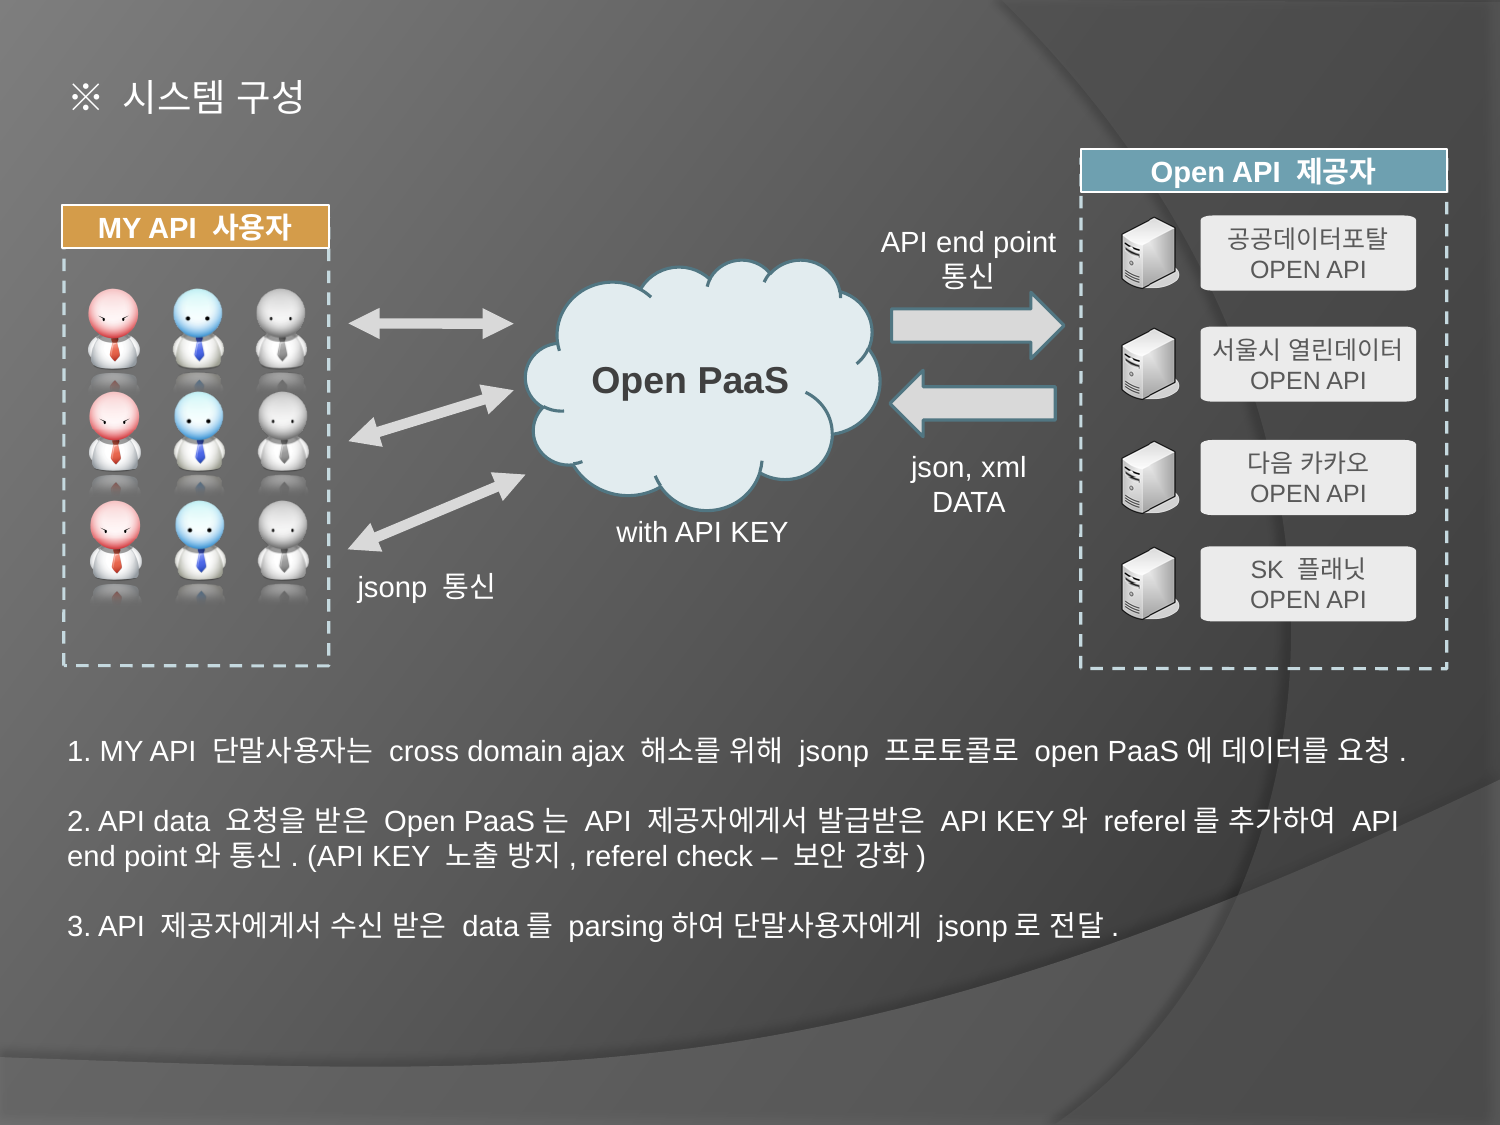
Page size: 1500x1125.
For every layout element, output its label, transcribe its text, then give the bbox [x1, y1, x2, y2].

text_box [348, 389, 514, 442]
text_box Open API 제공자 [1080, 148, 1447, 193]
text_box MY API 사용자 [62, 205, 329, 249]
picture [85, 498, 145, 619]
picture [170, 498, 230, 619]
text_box with API KEY [579, 506, 827, 557]
picture [253, 498, 314, 619]
picture [169, 389, 230, 490]
text_box jsonp 통신 [342, 561, 550, 611]
text_box Open PaaS [523, 258, 882, 506]
text_box [1120, 545, 1180, 622]
text_box [63, 249, 329, 666]
text_box [1080, 193, 1447, 669]
text_box [1120, 215, 1180, 291]
picture [168, 287, 228, 381]
text_box 1. MY API 단말사용자는 cross domain ajax 해소를 위해 jsonp 프로토콜로 open PaaS에 데이터를 요청. 2. API data 요청을 받은 Open PaaS는 API 제공자에게서 발급받은 API KEY와 referel를 추가하여 API end point와 통신. (API KEY 노출 방지, referel check – 보안 강화) 3. API 제공자에게서 수신 받은 data를 parsing하여 단말사용자에게 jsonp로 전달. [52, 724, 1443, 950]
text_box [1120, 439, 1180, 516]
text_box json, xml DATA [845, 441, 1093, 527]
picture [252, 389, 313, 490]
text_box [347, 474, 526, 550]
picture [83, 287, 143, 381]
text_box API end point 통신 [845, 216, 1093, 301]
picture [251, 287, 312, 381]
text_box 다음 카카오 OPEN API [1200, 439, 1417, 516]
picture [84, 389, 144, 490]
text_box ※ 시스템 구성 [53, 66, 479, 127]
text_box 서울시 열린데이터 OPEN API [1200, 326, 1417, 402]
text_box [888, 368, 1057, 439]
text_box [890, 301, 1066, 361]
text_box [1120, 326, 1180, 402]
text_box 공공데이터포탈 OPEN API [1200, 215, 1417, 291]
text_box SK 플래닛 OPEN API [1200, 546, 1417, 622]
